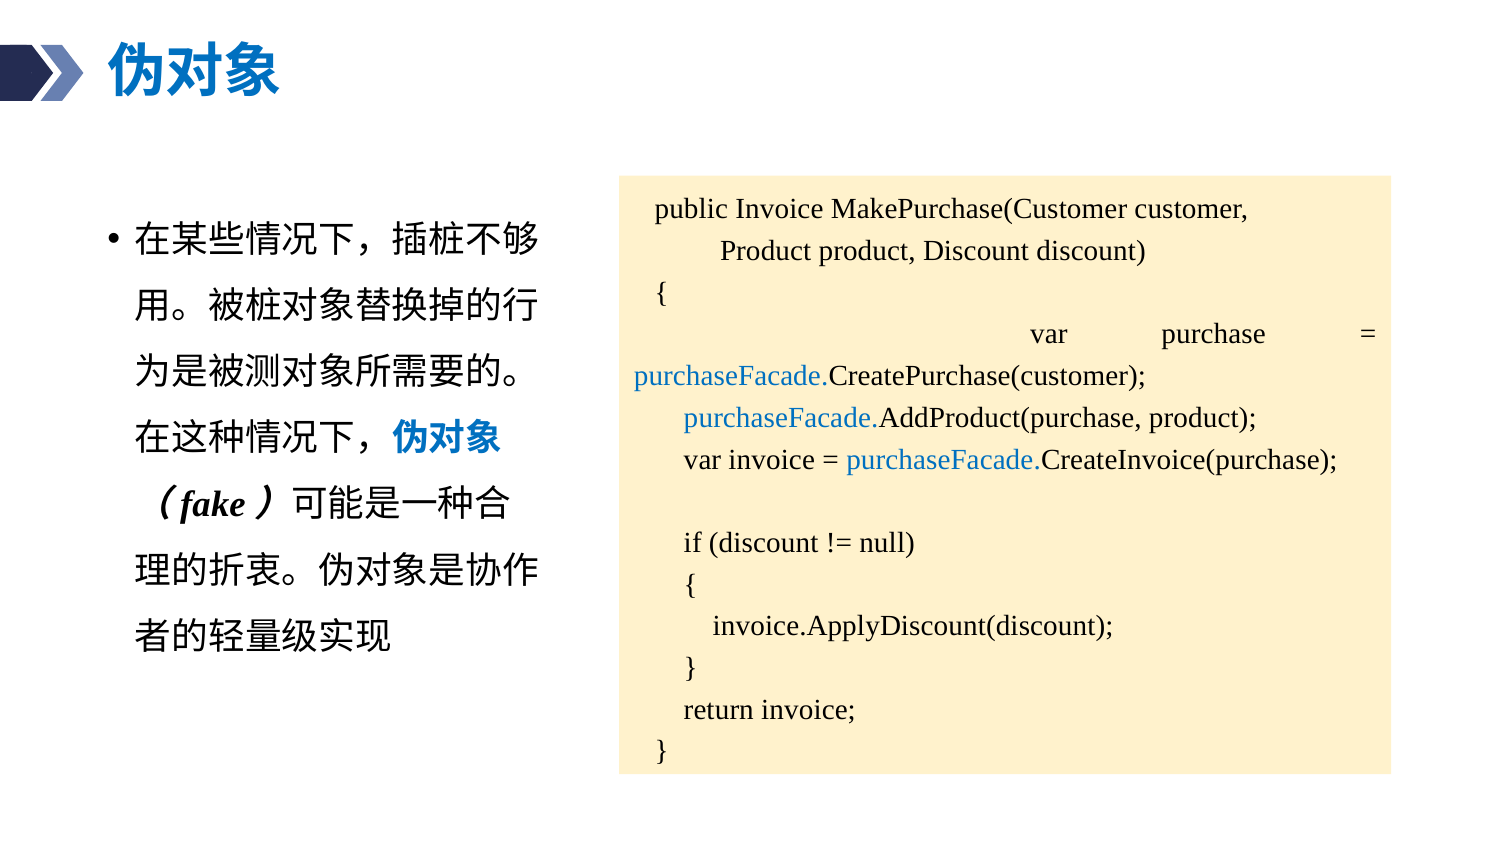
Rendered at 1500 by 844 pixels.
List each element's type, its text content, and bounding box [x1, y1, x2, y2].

list 在某些情况下，插桩不够用。被桩对象替换掉的行为是被测对象所需要的。在这种情况下，伪对象（fake）可能是一种合理的折衷。伪对象是协作者的轻量级实现 [92, 186, 558, 724]
title 伪对象 [92, 28, 1023, 118]
text_box public Invoice MakePurchase(Customer customer, Product product, Discount discount) { var purchase = purchaseFacade.CreatePurchase(customer); purchaseFacade.AddProduct(purchase, product); var invoice = purchaseFacade.CreateInvoice(purchase); if (discount != null) { invoice.ApplyDiscount(discount); } return invoice; } [619, 175, 1392, 775]
